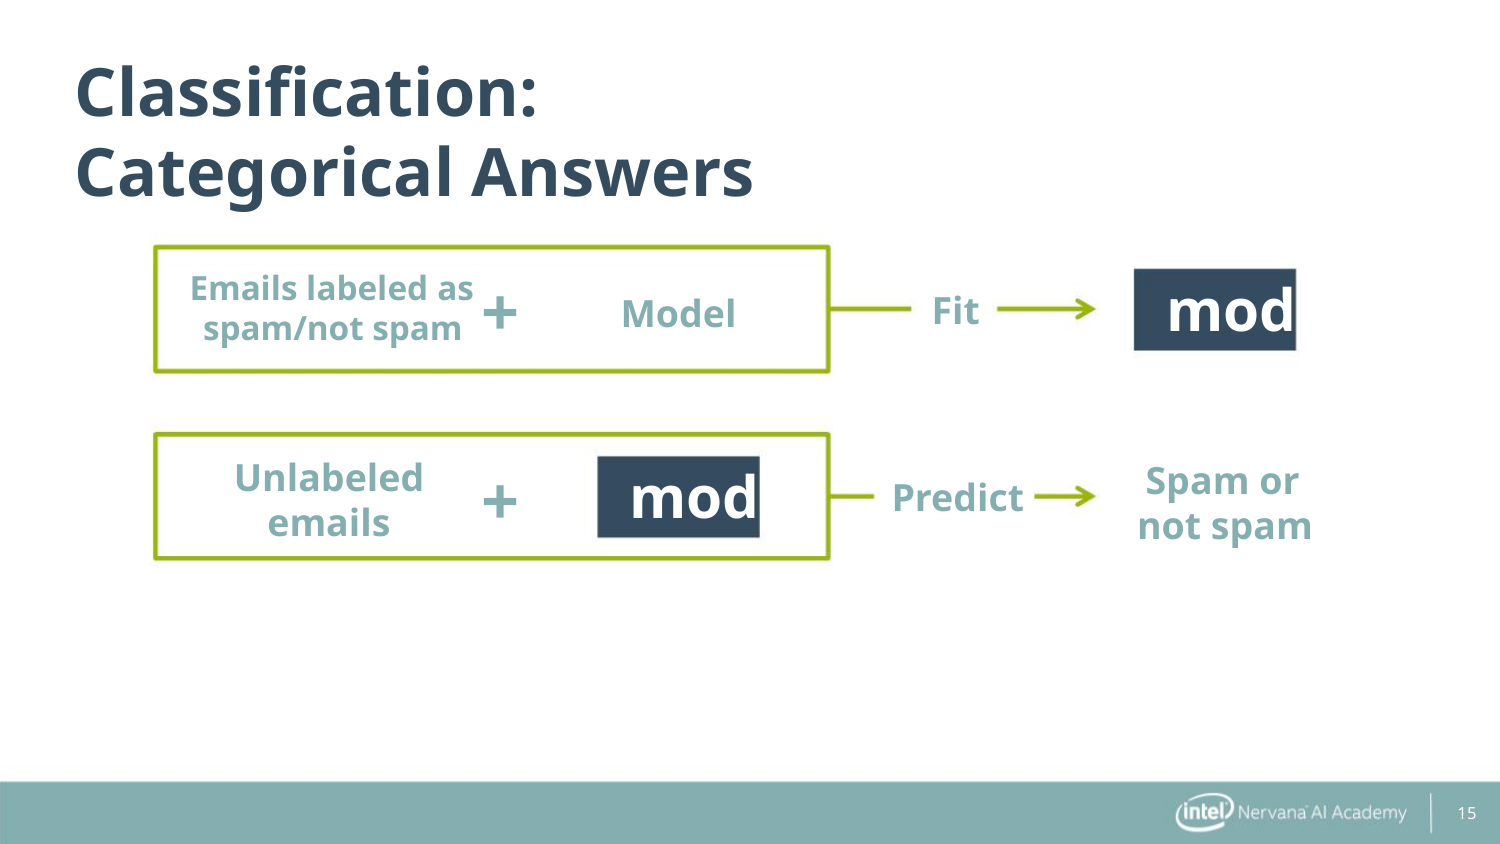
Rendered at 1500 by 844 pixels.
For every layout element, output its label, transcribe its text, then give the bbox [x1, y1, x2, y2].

text_box model [629, 461, 815, 531]
text_box Classification: Categorical Answers [74, 50, 848, 210]
text_box Spam or not spam [1137, 453, 1357, 547]
text_box Predict [891, 470, 1074, 519]
text_box Model [620, 286, 788, 335]
text_box + + [480, 264, 621, 539]
text_box Unlabeled emails [234, 450, 472, 545]
text_box Fit [931, 283, 1034, 332]
text_box [0, 0, 1500, 844]
text_box 15 [1457, 801, 1500, 823]
text_box model [1165, 273, 1351, 344]
text_box Emails labeled as spam/not spam [189, 263, 510, 347]
